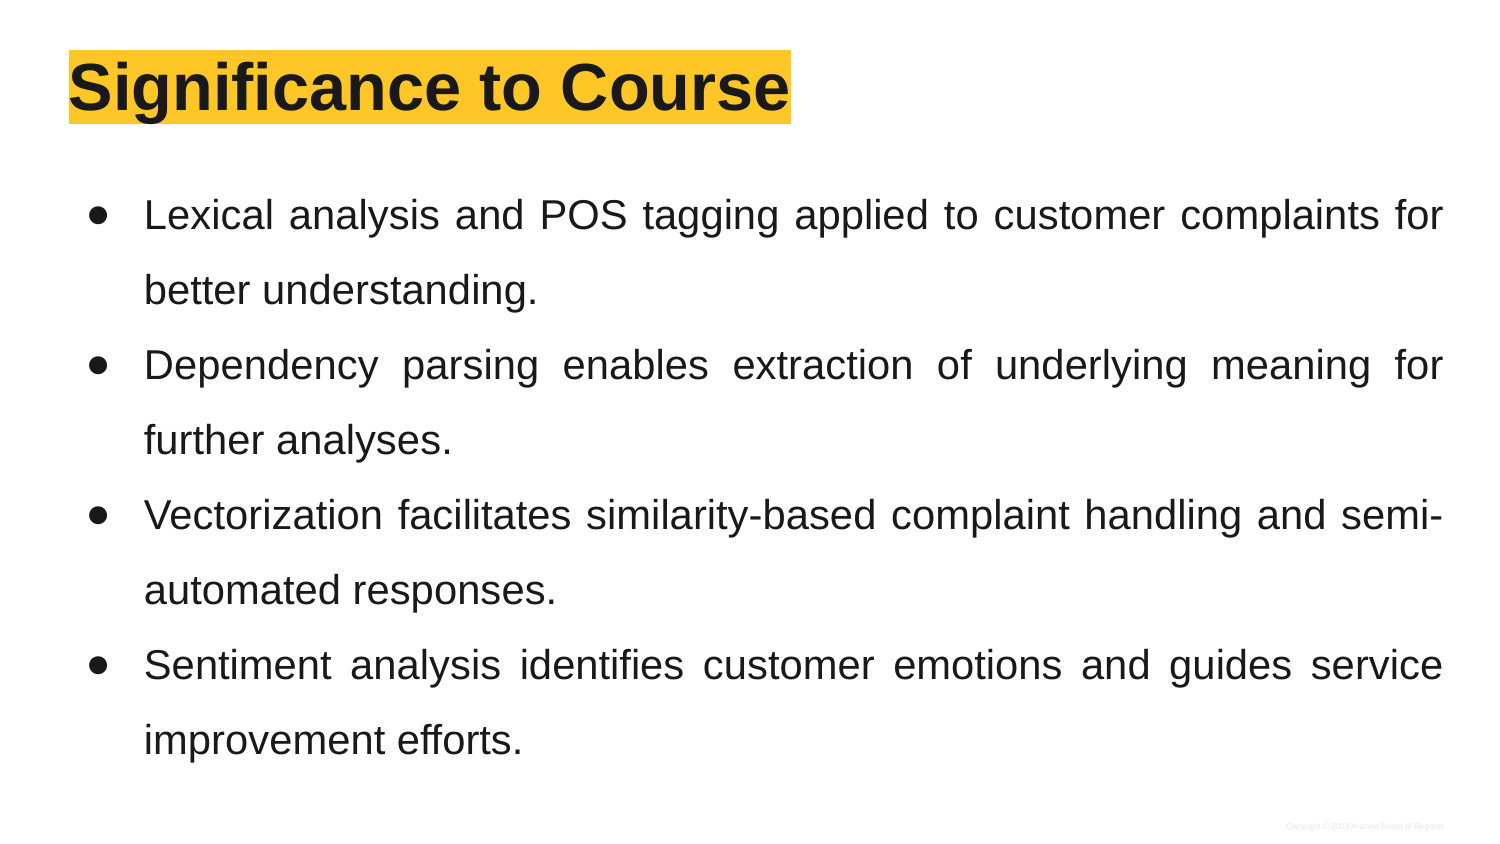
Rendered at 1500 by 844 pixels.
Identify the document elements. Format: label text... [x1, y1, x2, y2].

title Significance to Course [68, 52, 1449, 125]
list Lexical analysis and POS tagging applied to customer complaints for better understanding. Dependency parsing enables extraction of underlying meaning for further analyses. Vectorization facilitates similarity-based complaint handling and semi-automated responses. Sentiment analysis identifies customer emotions and guides service improvement efforts. [69, 163, 1445, 792]
